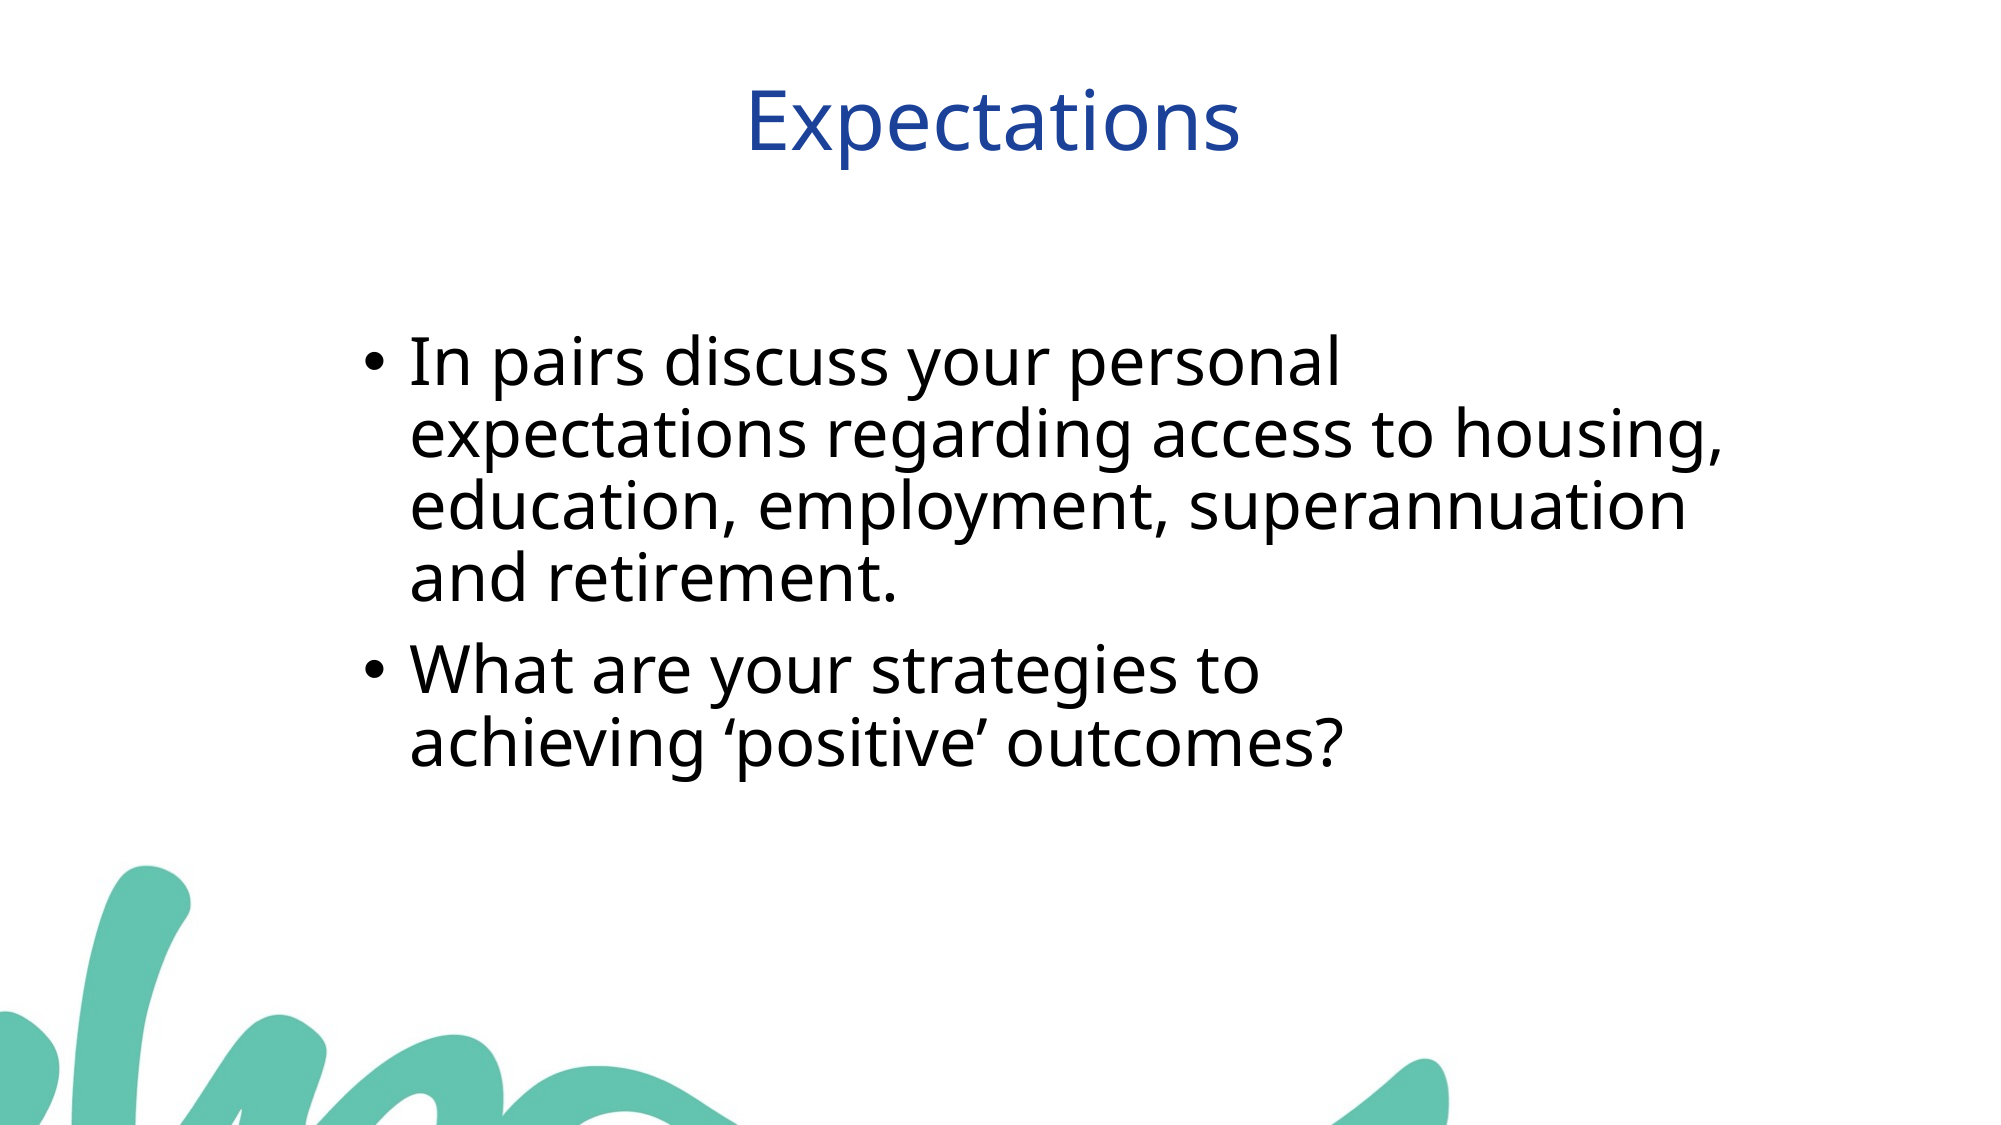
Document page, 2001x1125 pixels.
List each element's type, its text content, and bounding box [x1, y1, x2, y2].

list Expectations [121, 78, 1867, 219]
picture [0, 0, 2001, 1125]
list In pairs discuss your personal expectations regarding access to housing, education, employment, superannuation and retirement. ​ What are your strategies to achieving ‘positive’ outcomes? [362, 327, 1737, 829]
